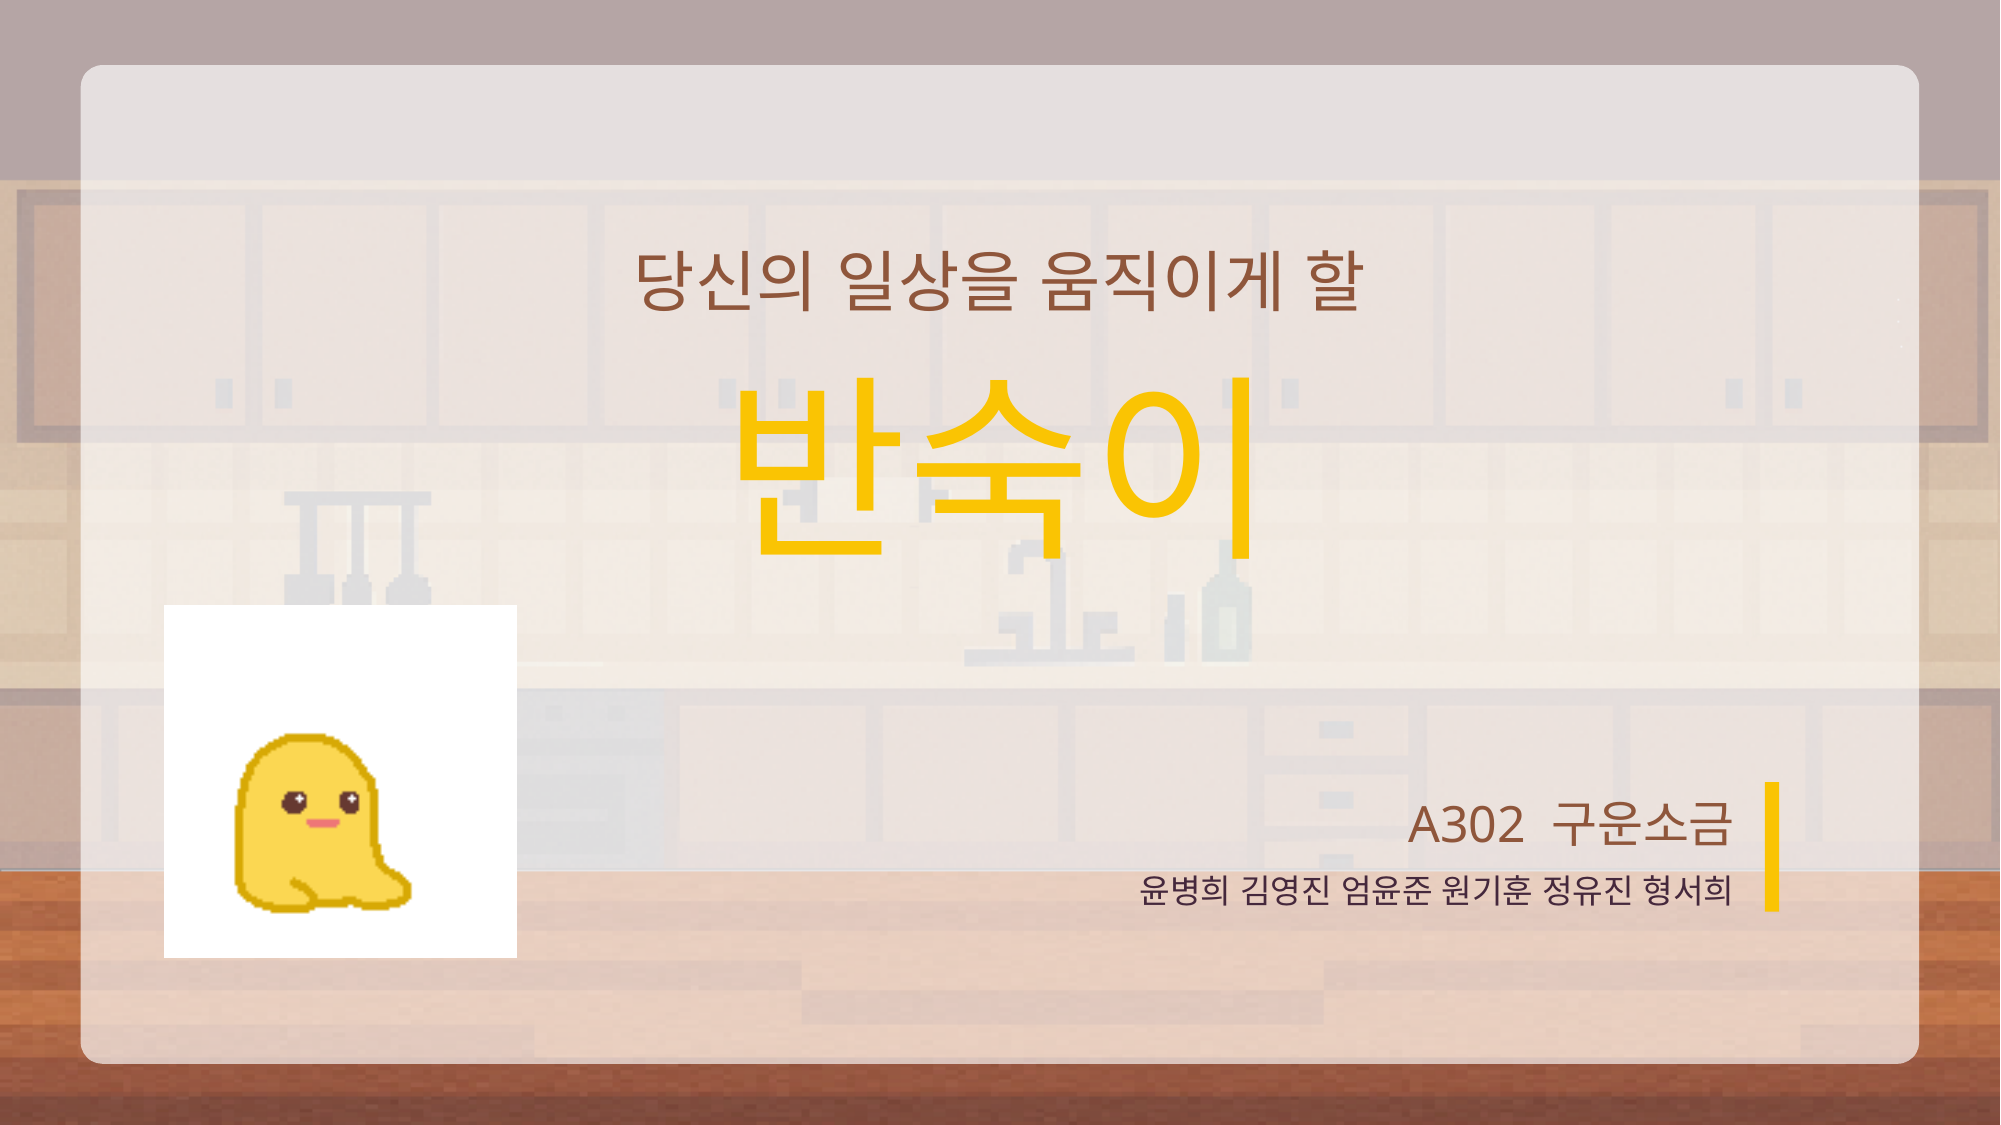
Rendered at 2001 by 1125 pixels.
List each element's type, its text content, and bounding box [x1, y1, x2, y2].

subtitle A302 구운소금 윤병희 김영진 엄윤준 원기훈 정유진 형서희 [791, 765, 1750, 945]
text_box [1764, 781, 1780, 913]
picture [164, 605, 517, 958]
title 반숙이 [584, 352, 1416, 606]
text_box [79, 64, 1921, 1065]
text_box 당신의 일상을 움직이게 할 [584, 230, 1416, 340]
